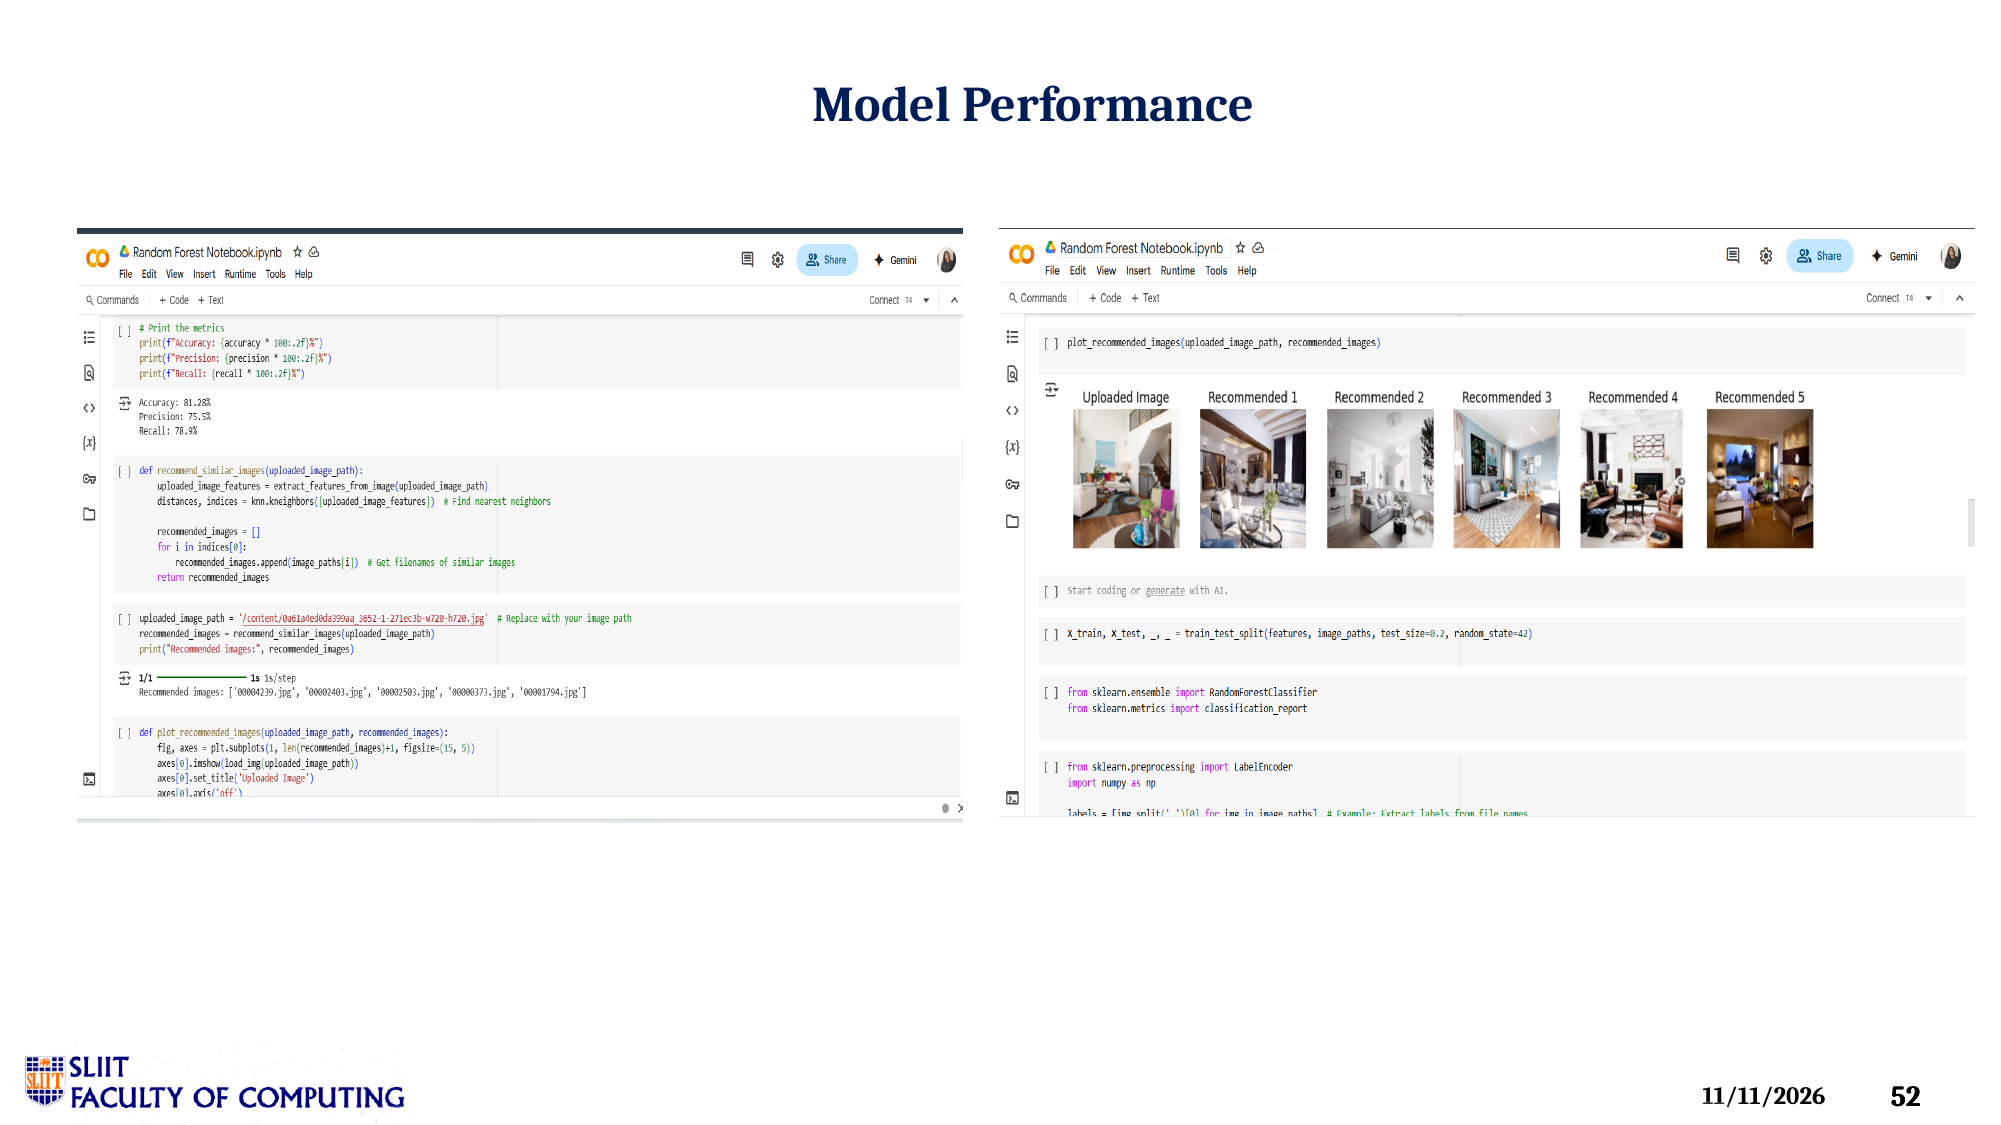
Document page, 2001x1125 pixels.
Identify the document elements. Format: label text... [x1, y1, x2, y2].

text_box Model Performance [797, 63, 1798, 139]
picture [76, 227, 964, 824]
picture [0, 1045, 413, 1124]
picture [999, 227, 1976, 824]
